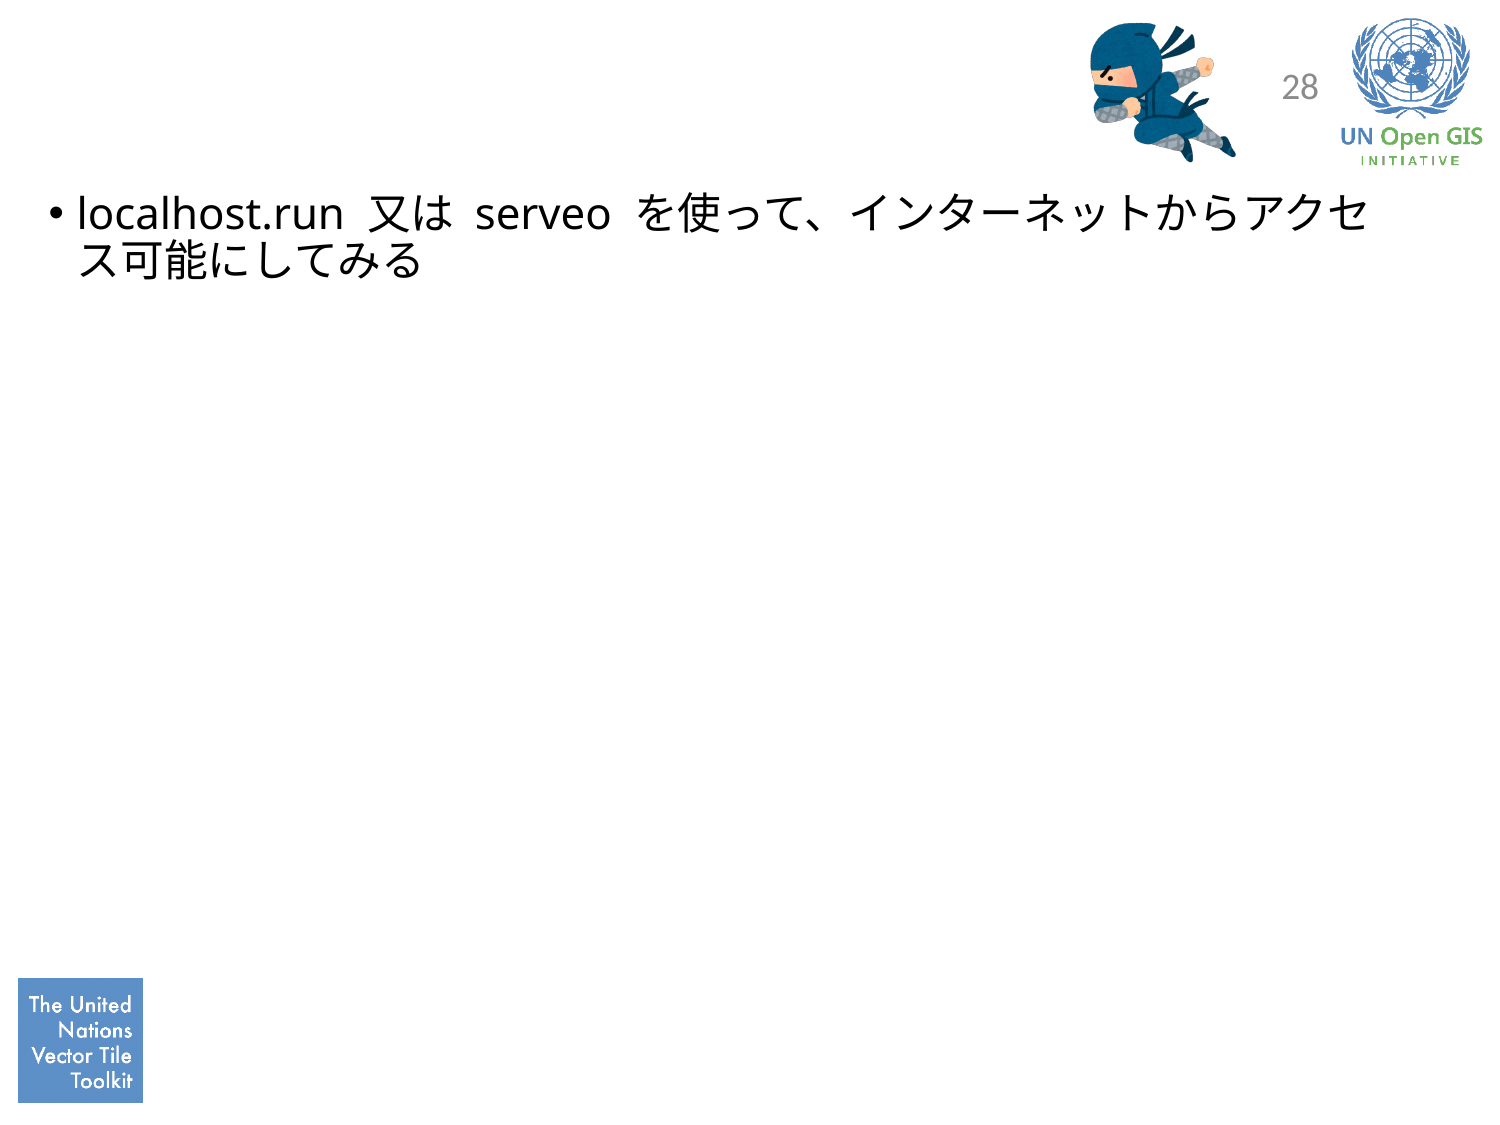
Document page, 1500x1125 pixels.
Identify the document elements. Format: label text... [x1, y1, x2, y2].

list localhost.run 又は serveo を使って、インターネットからアクセス可能にしてみる [33, 183, 1397, 1014]
picture [1319, 0, 1500, 184]
picture [1084, 13, 1241, 170]
picture [18, 978, 143, 1103]
slide_number 28 [1241, 54, 1335, 115]
